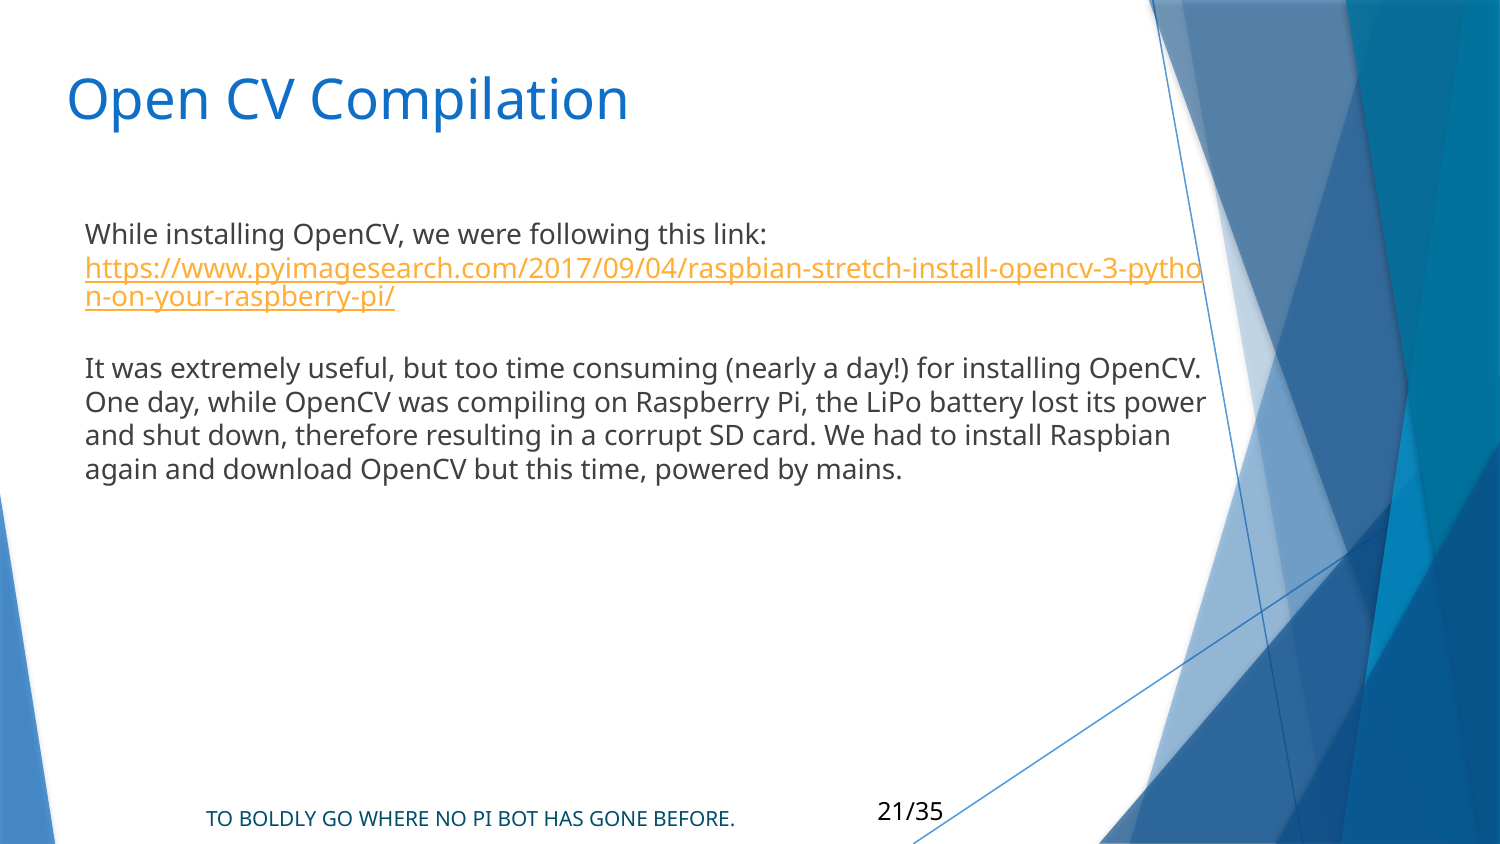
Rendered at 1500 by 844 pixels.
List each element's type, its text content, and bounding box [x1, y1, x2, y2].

footer TO BOLDLY GO WHERE NO PI BOT HAS GONE BEFORE. [83, 797, 859, 843]
title Open CV Compilation [51, 48, 1449, 180]
list While installing OpenCV, we were following this link: https://www.pyimagesearch.com/2017/09/04/raspbian-stretch-install-opencv-3-python-on-your-raspberry-pi/ It was extremely useful, but too time consuming (nearly a day!) for installing OpenCV. One day, while OpenCV was compiling on Raspberry Pi, the LiPo battery lost its power and shut down, therefore resulting in a corrupt SD card. We had to install Raspbian again and download OpenCV but this time, powered by mains. [51, 201, 1232, 750]
slide_number 21/35 [862, 780, 982, 844]
